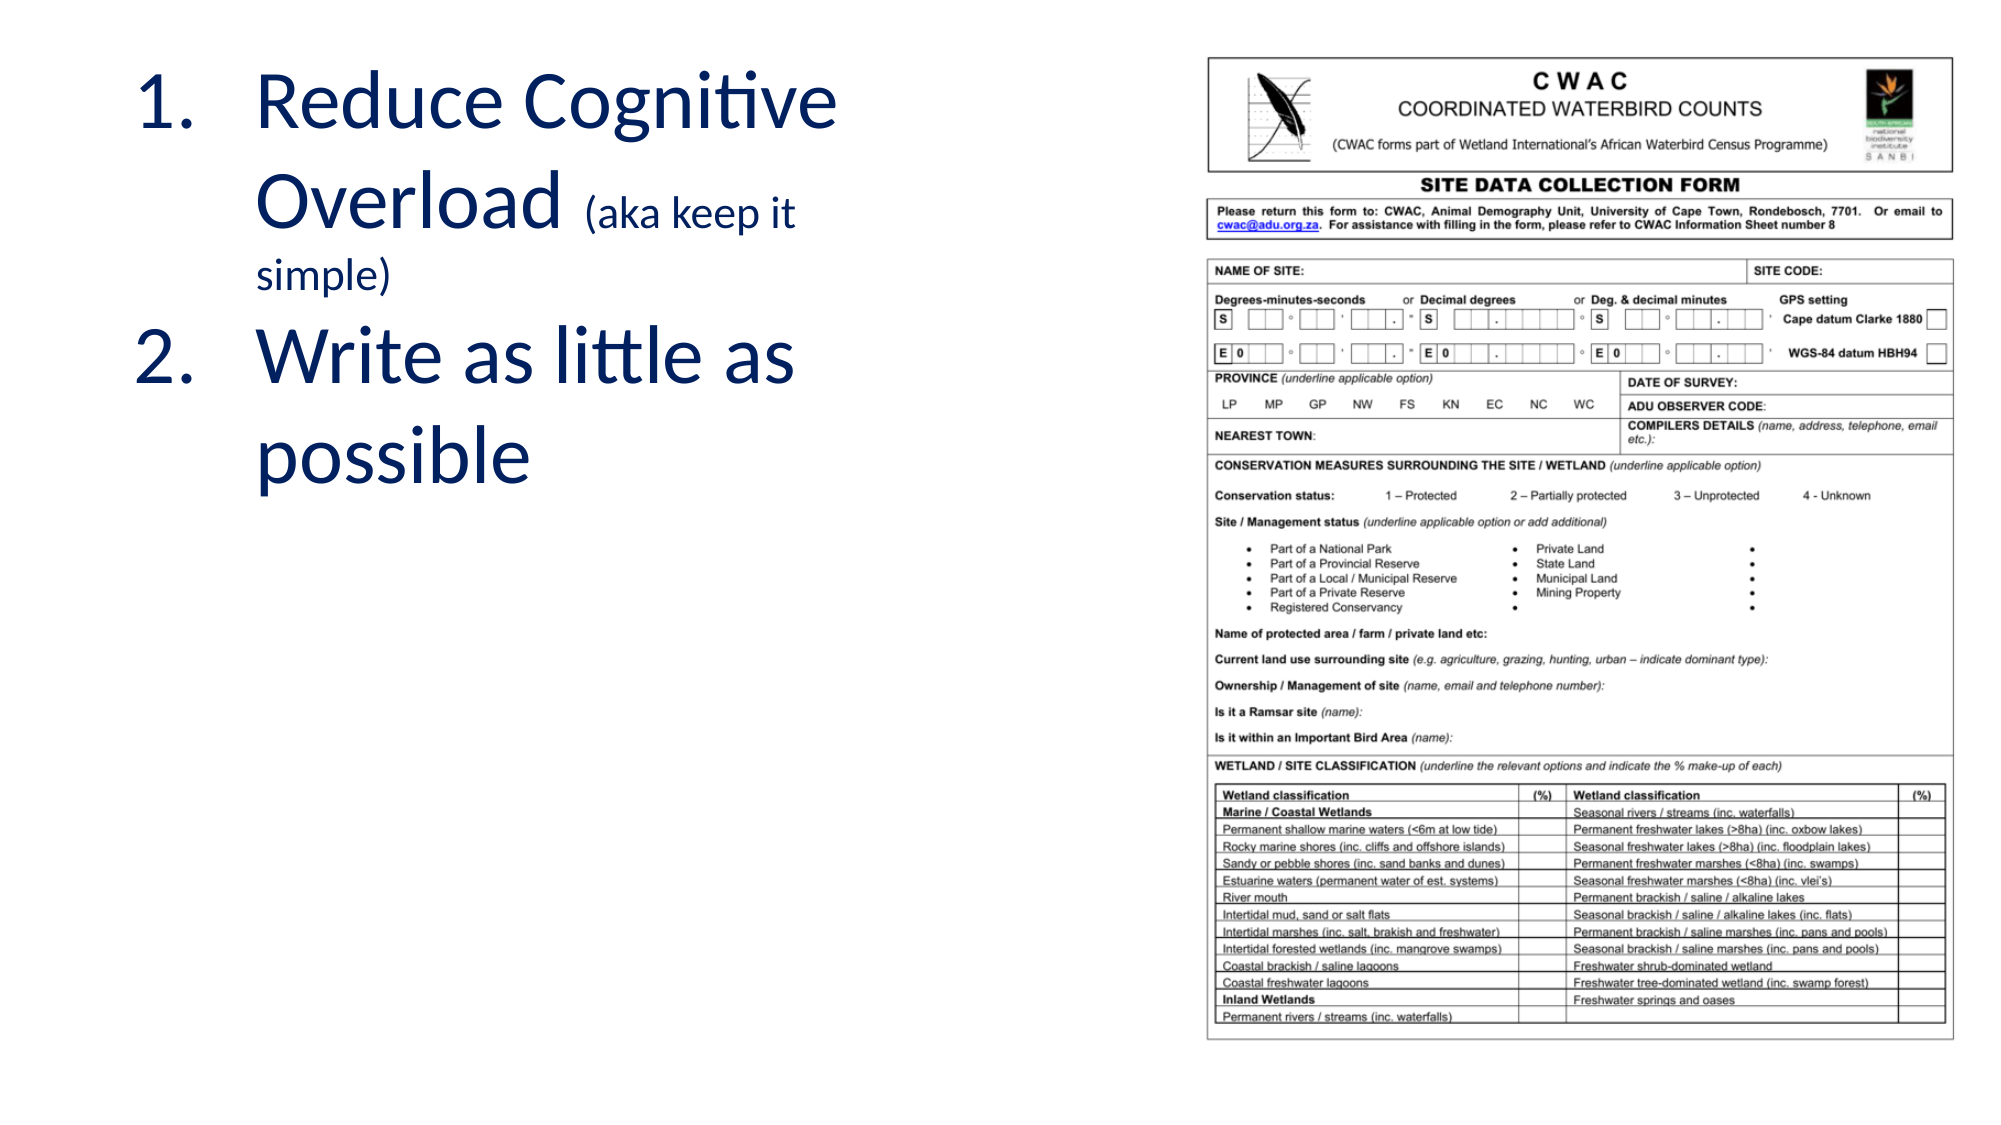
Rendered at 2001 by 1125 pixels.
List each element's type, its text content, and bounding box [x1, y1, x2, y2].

text_box Reduce Cognitive Overload (aka keep it simple) Write as little as possible [119, 37, 916, 508]
picture [1177, 37, 1975, 1055]
